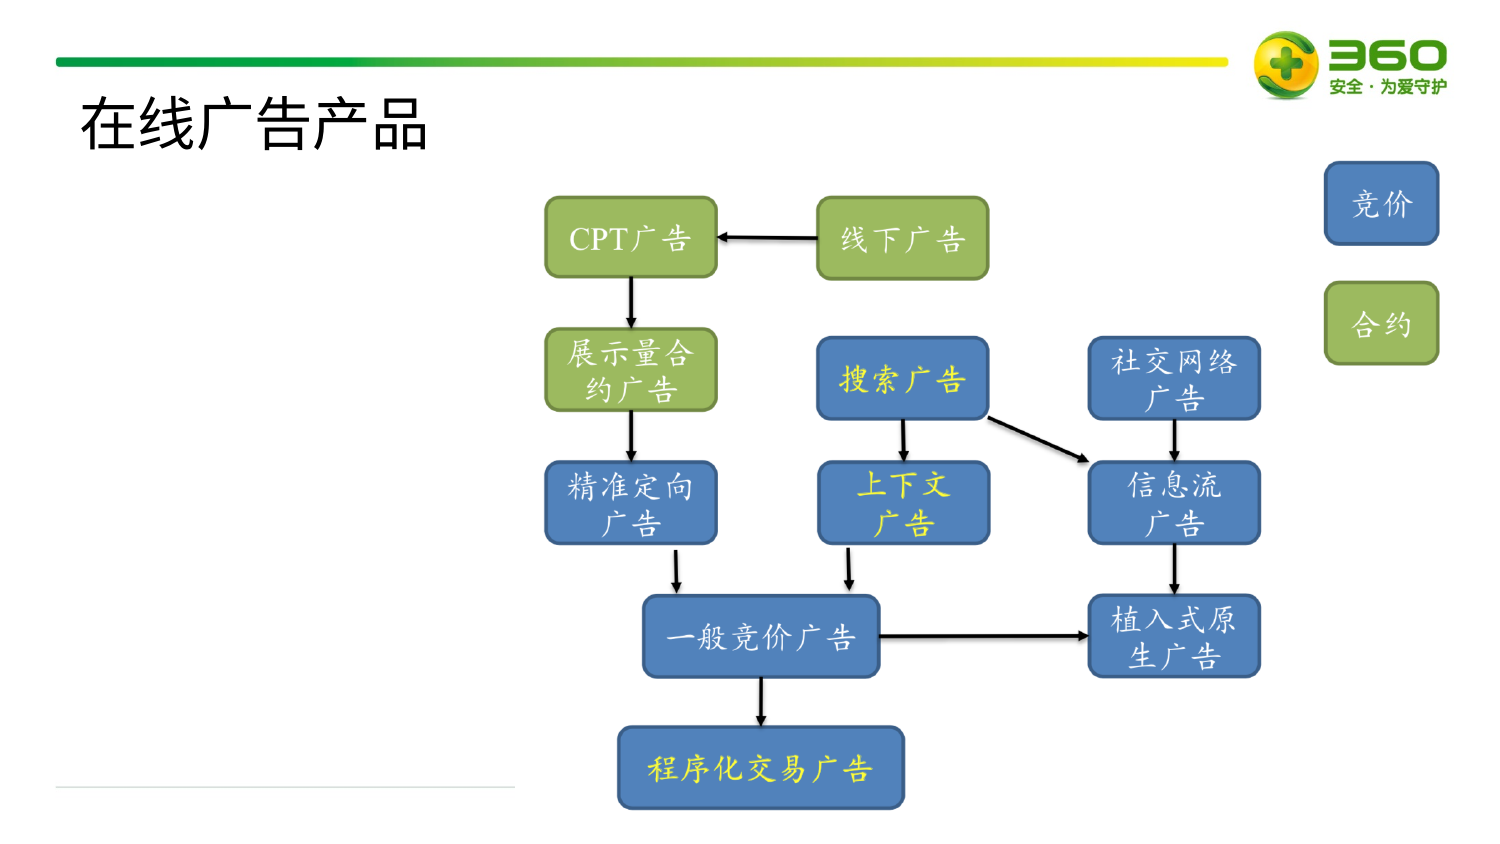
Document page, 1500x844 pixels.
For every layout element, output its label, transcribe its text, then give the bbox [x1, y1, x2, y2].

picture [0, 0, 1500, 844]
list 在线广告产品 [64, 79, 1223, 174]
